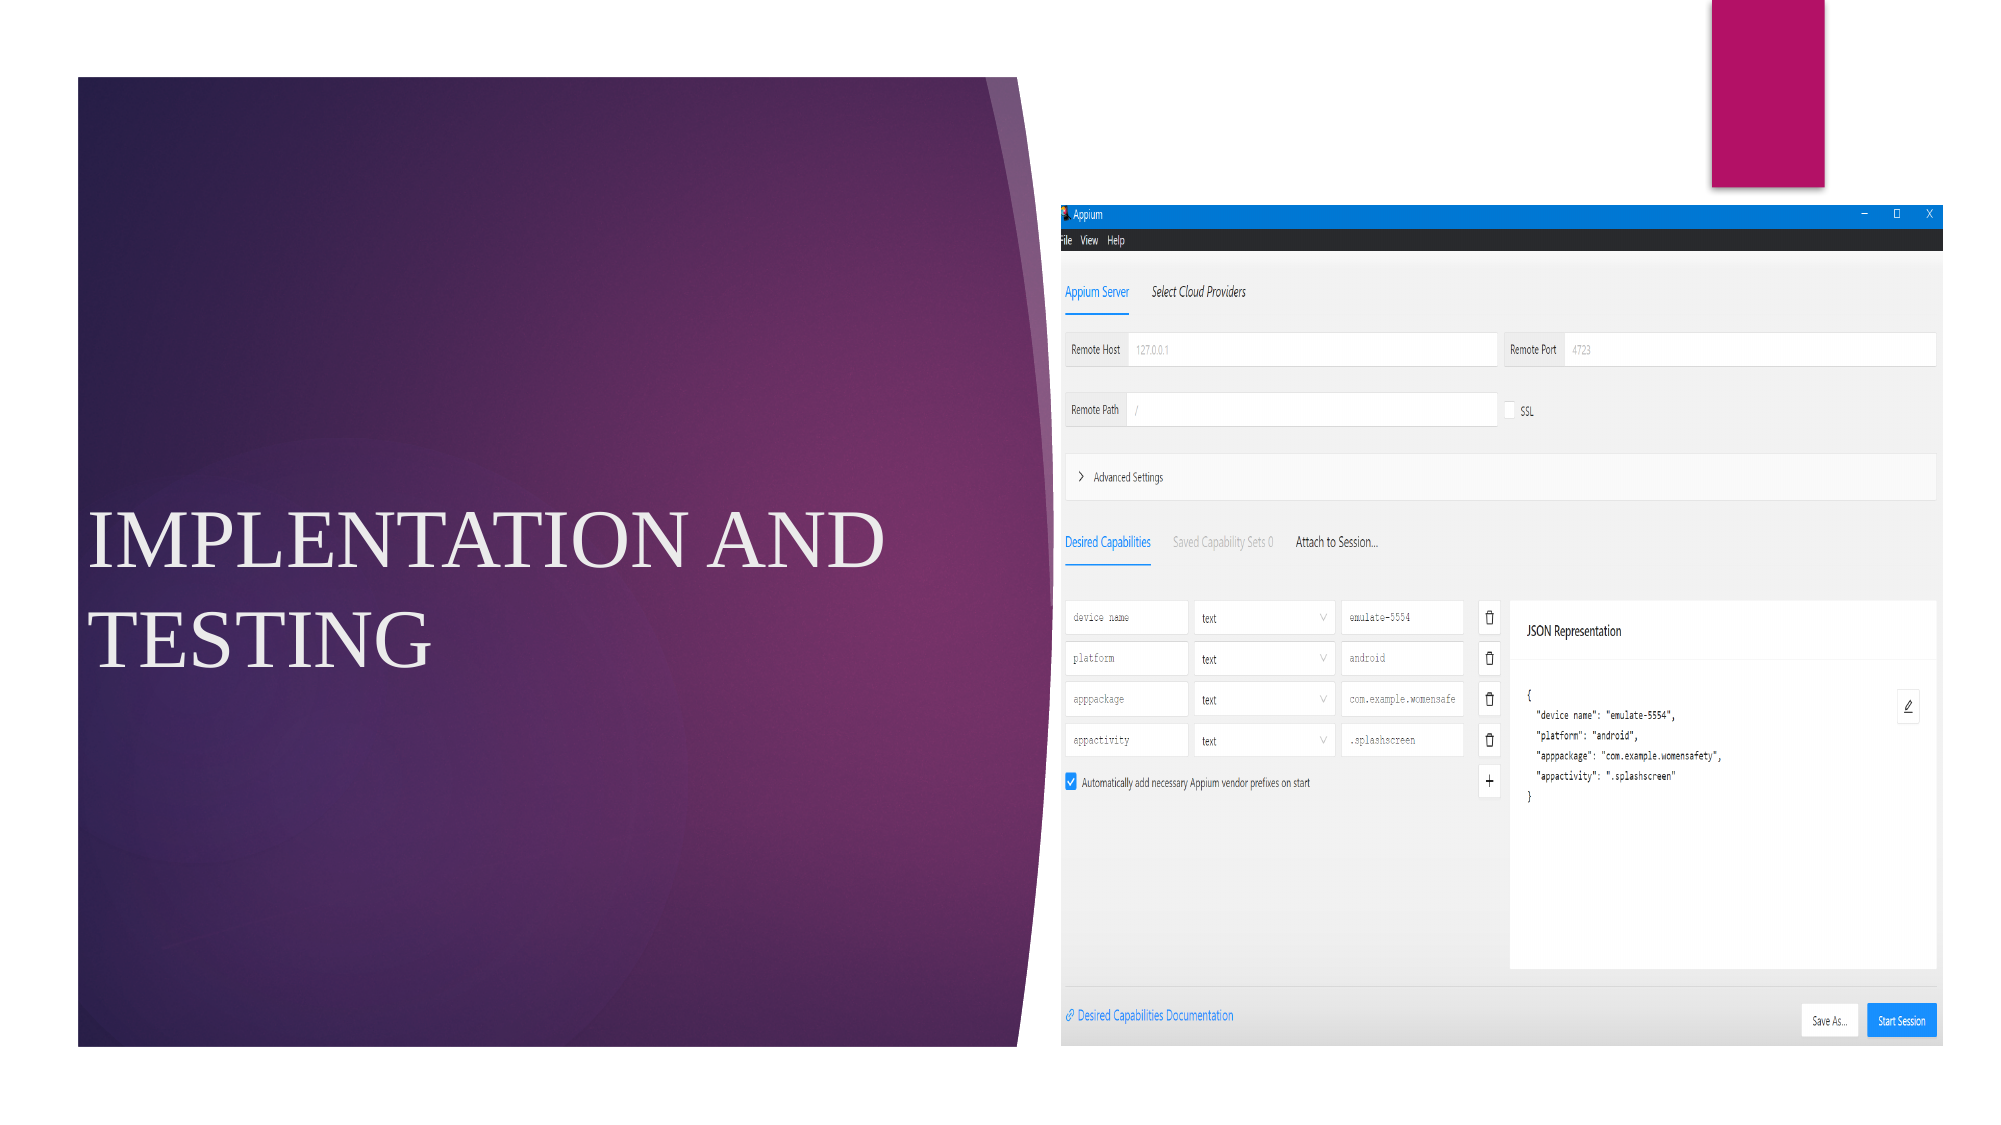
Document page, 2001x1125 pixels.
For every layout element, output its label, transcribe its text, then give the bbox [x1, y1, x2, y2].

picture [1061, 205, 1944, 1047]
title IMPLENTATION AND TESTING [72, 354, 1055, 814]
